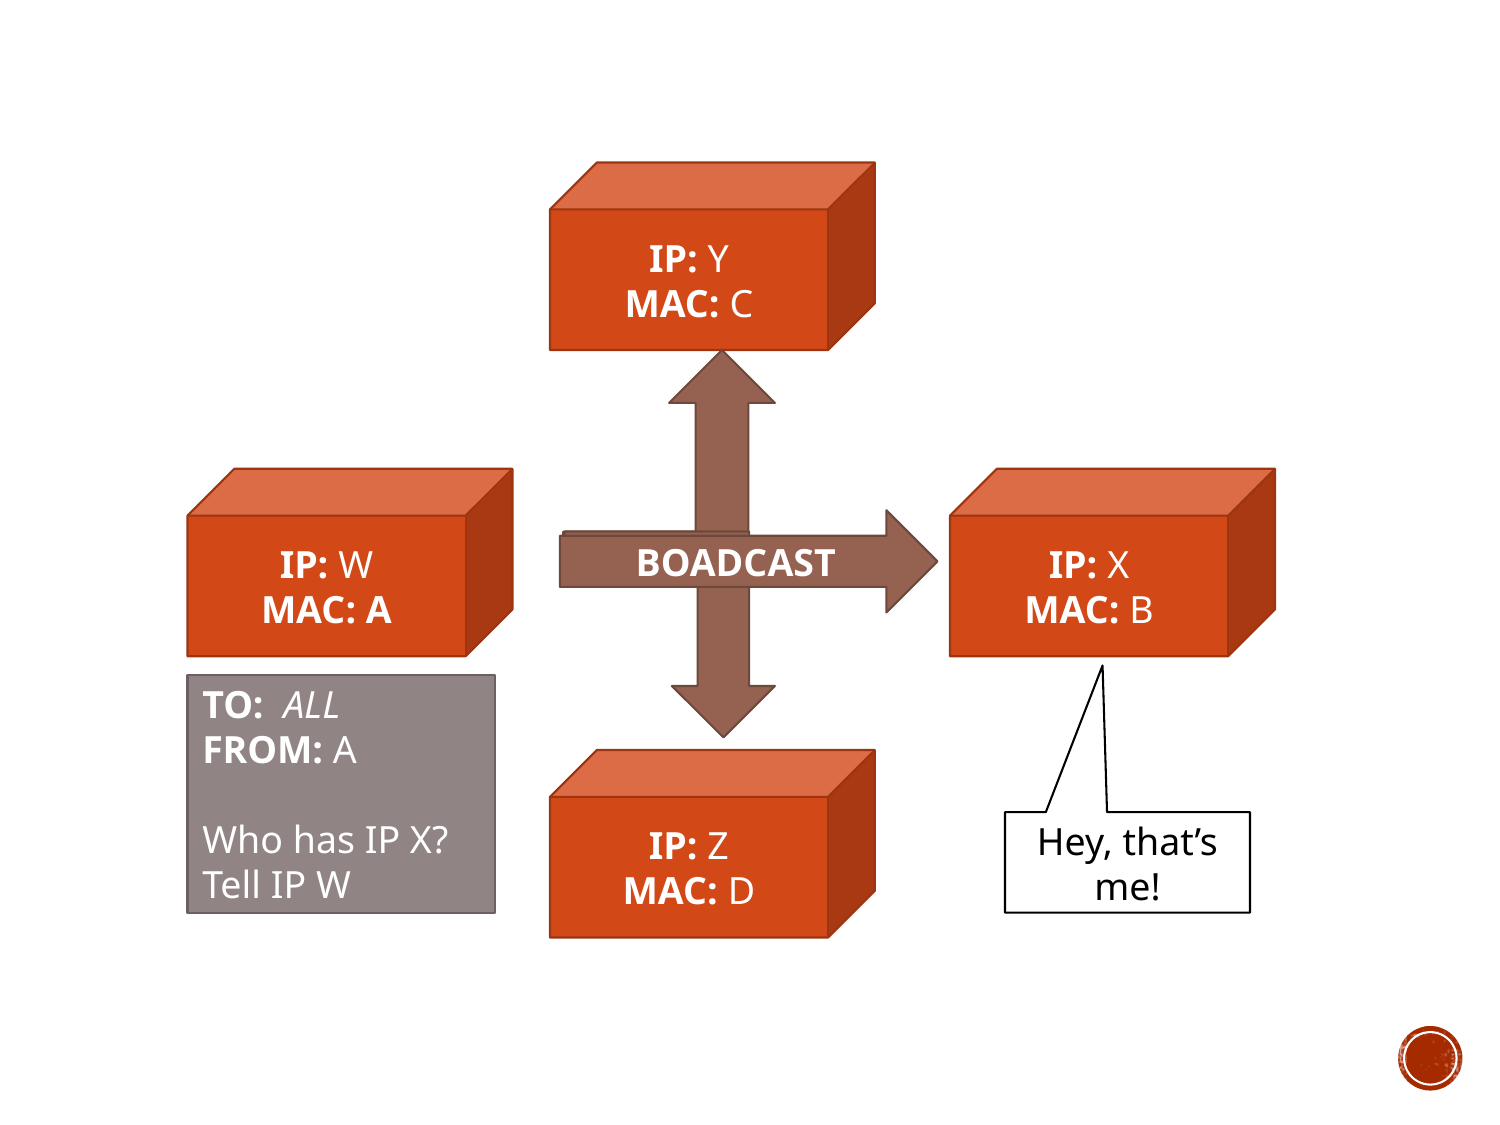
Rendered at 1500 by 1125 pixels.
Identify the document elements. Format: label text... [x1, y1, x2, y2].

text_box [670, 588, 776, 739]
text_box TO: ALL FROM: A Who has IP X? Tell IP W [186, 674, 496, 914]
text_box IP: X MAC: B [948, 467, 1277, 658]
text_box [668, 349, 776, 530]
text_box [563, 530, 751, 534]
text_box IP: Z MAC: D [548, 748, 876, 939]
text_box IP: W MAC: A [186, 467, 514, 658]
text_box Hey, that’s me! [1003, 664, 1252, 914]
text_box IP: Y MAC: C [548, 161, 876, 352]
text_box BOADCAST [558, 509, 939, 614]
